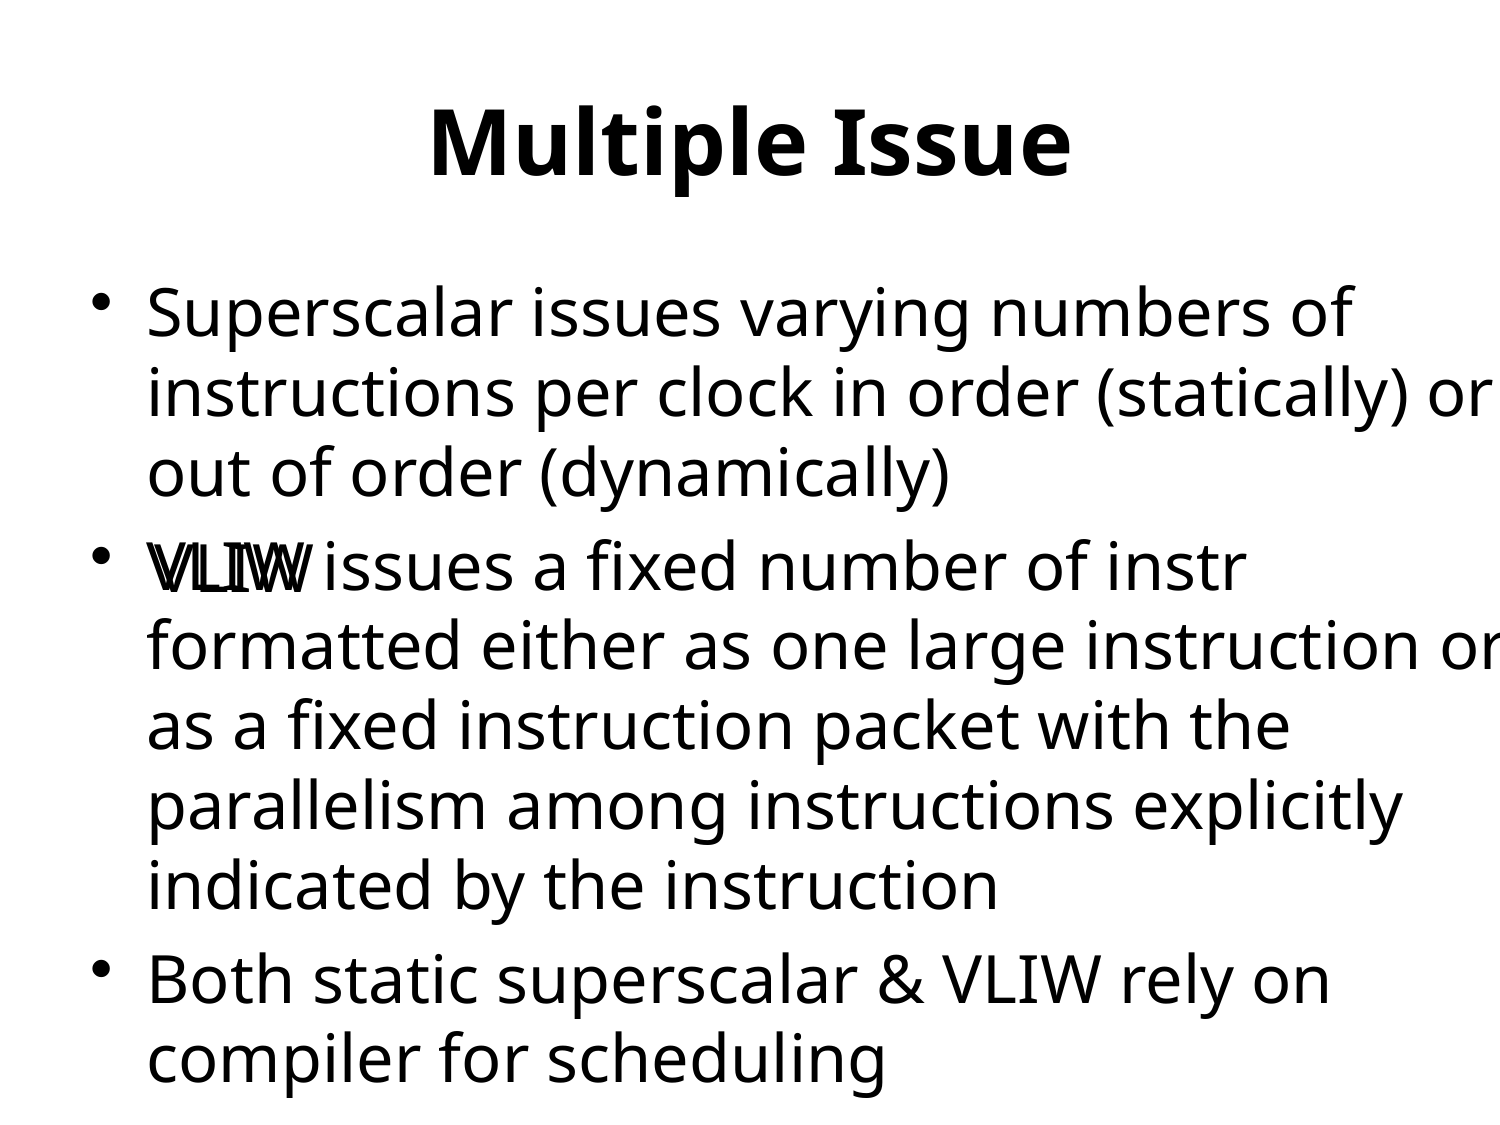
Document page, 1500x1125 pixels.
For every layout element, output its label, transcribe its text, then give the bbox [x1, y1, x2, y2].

text_box VLIW [79, 472, 390, 660]
list Superscalar issues varying numbers of instructions per clock in order (statically) or out of order (dynamically) VLIW issues a fixed number of instr formatted either as one large instruction or as a fixed instruction packet with the parallelism among instructions explicitly indicated by the instruction Both static superscalar & VLIW rely on compiler for scheduling [75, 262, 1500, 1125]
title Multiple Issue [0, 45, 1500, 233]
